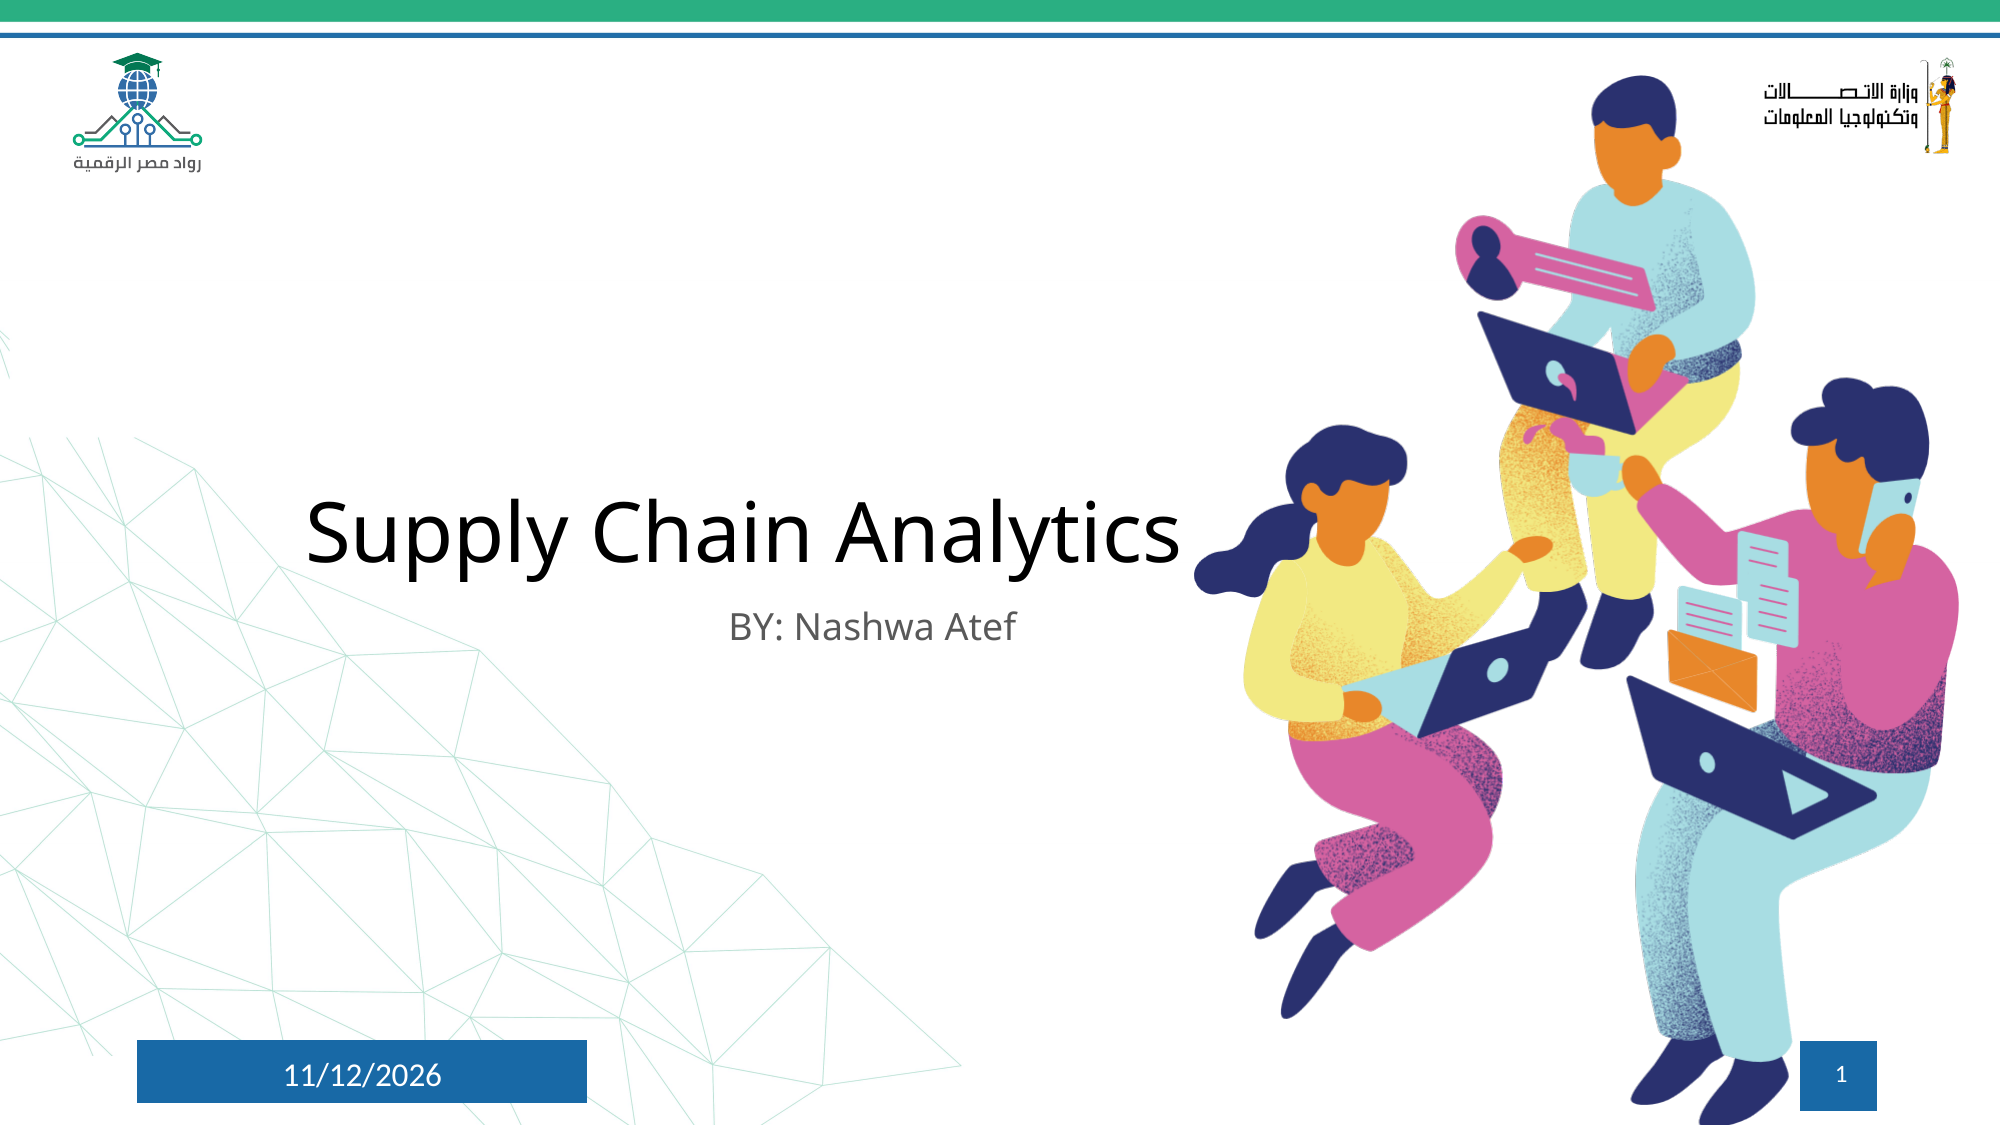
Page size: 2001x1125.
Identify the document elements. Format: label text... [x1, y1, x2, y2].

title Supply Chain Analytics [267, 459, 1188, 589]
picture [0, 1, 2000, 1125]
footer [636, 1042, 1188, 1103]
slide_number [137, 1042, 588, 1103]
subtitle BY: Nashwa Atef [385, 595, 1188, 685]
